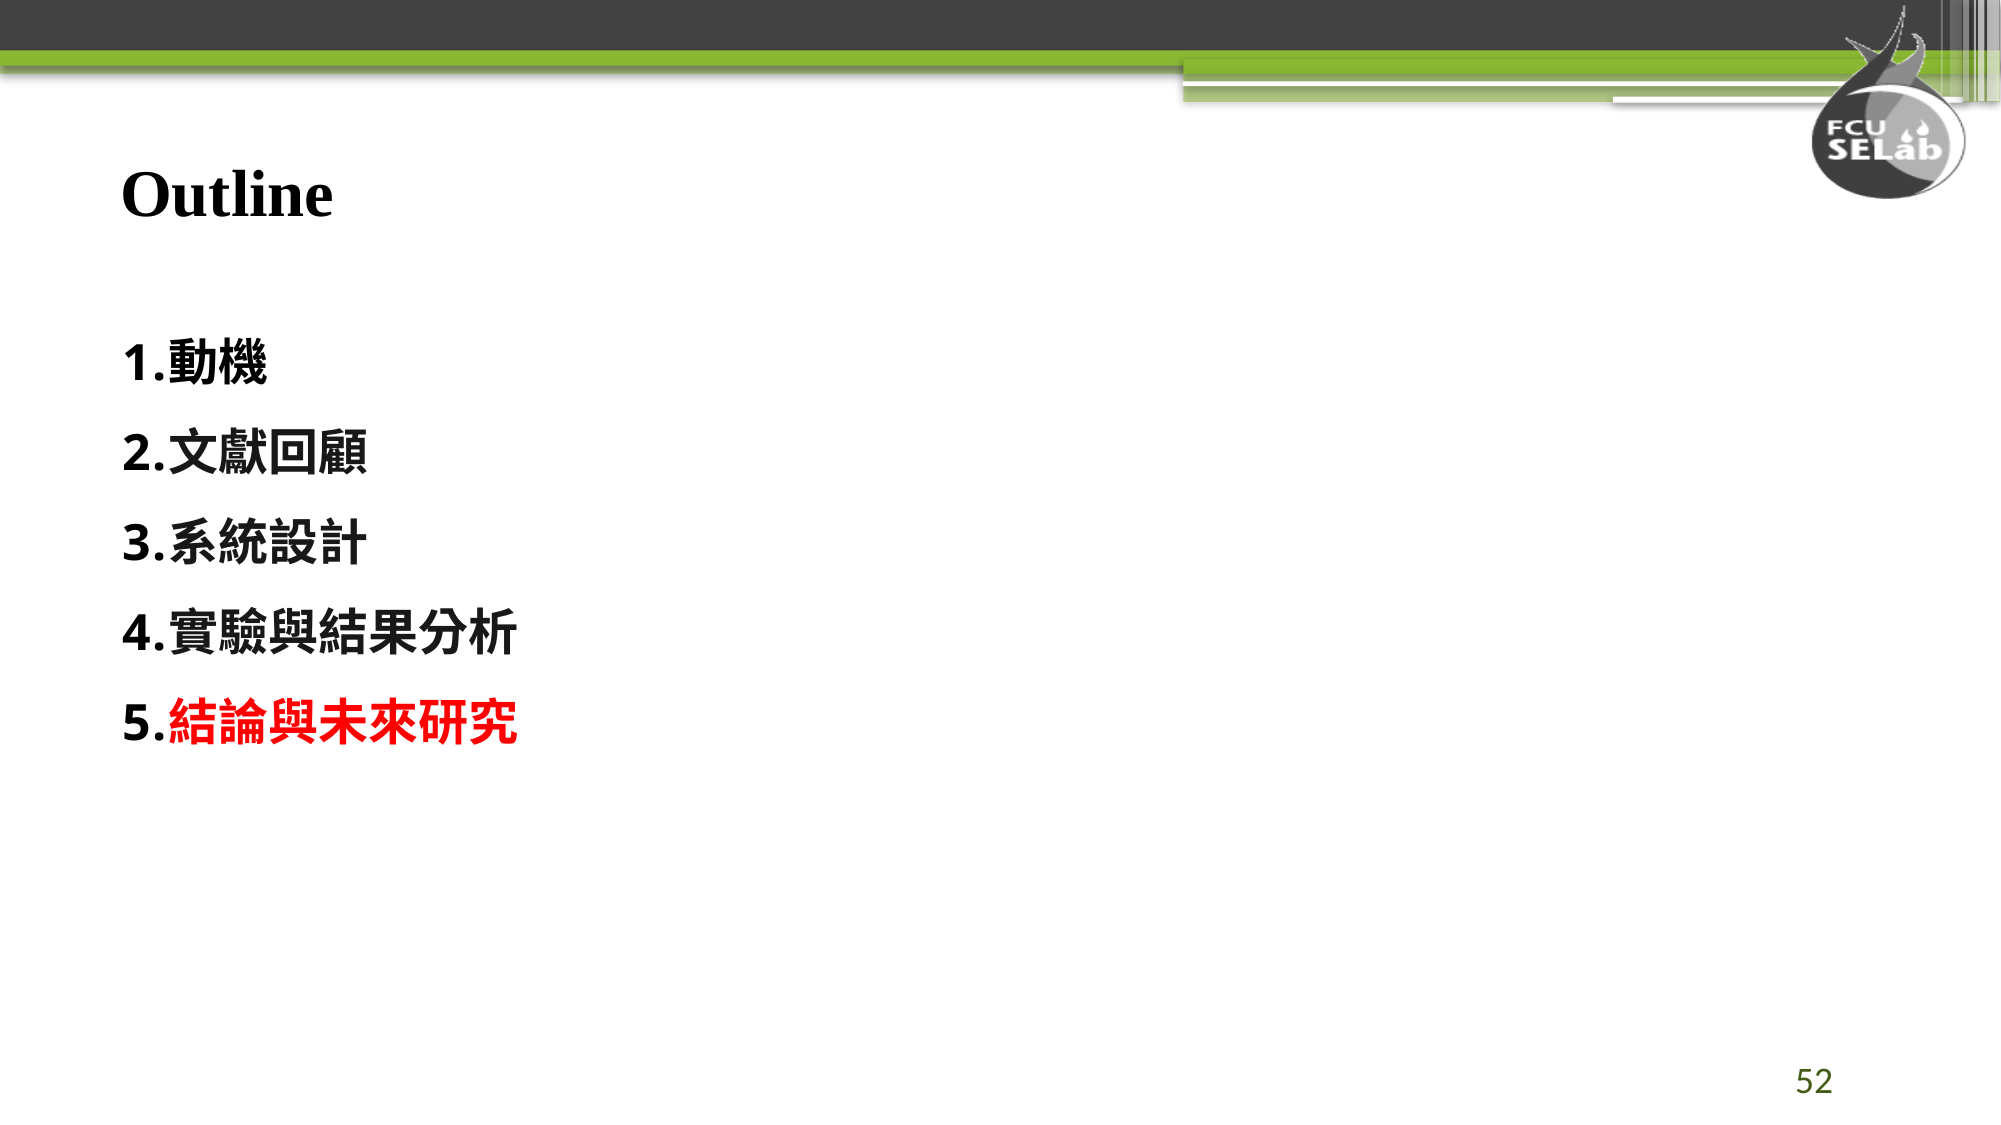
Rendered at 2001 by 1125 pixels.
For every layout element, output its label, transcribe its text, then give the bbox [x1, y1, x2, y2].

title Outline [0, 101, 1900, 277]
list 動機 文獻回顧 系統設計 實驗與結果分析 結論與未來研究 [102, 290, 1903, 1083]
slide_number 52 [1780, 1048, 1974, 1109]
picture [1780, 2, 2000, 203]
